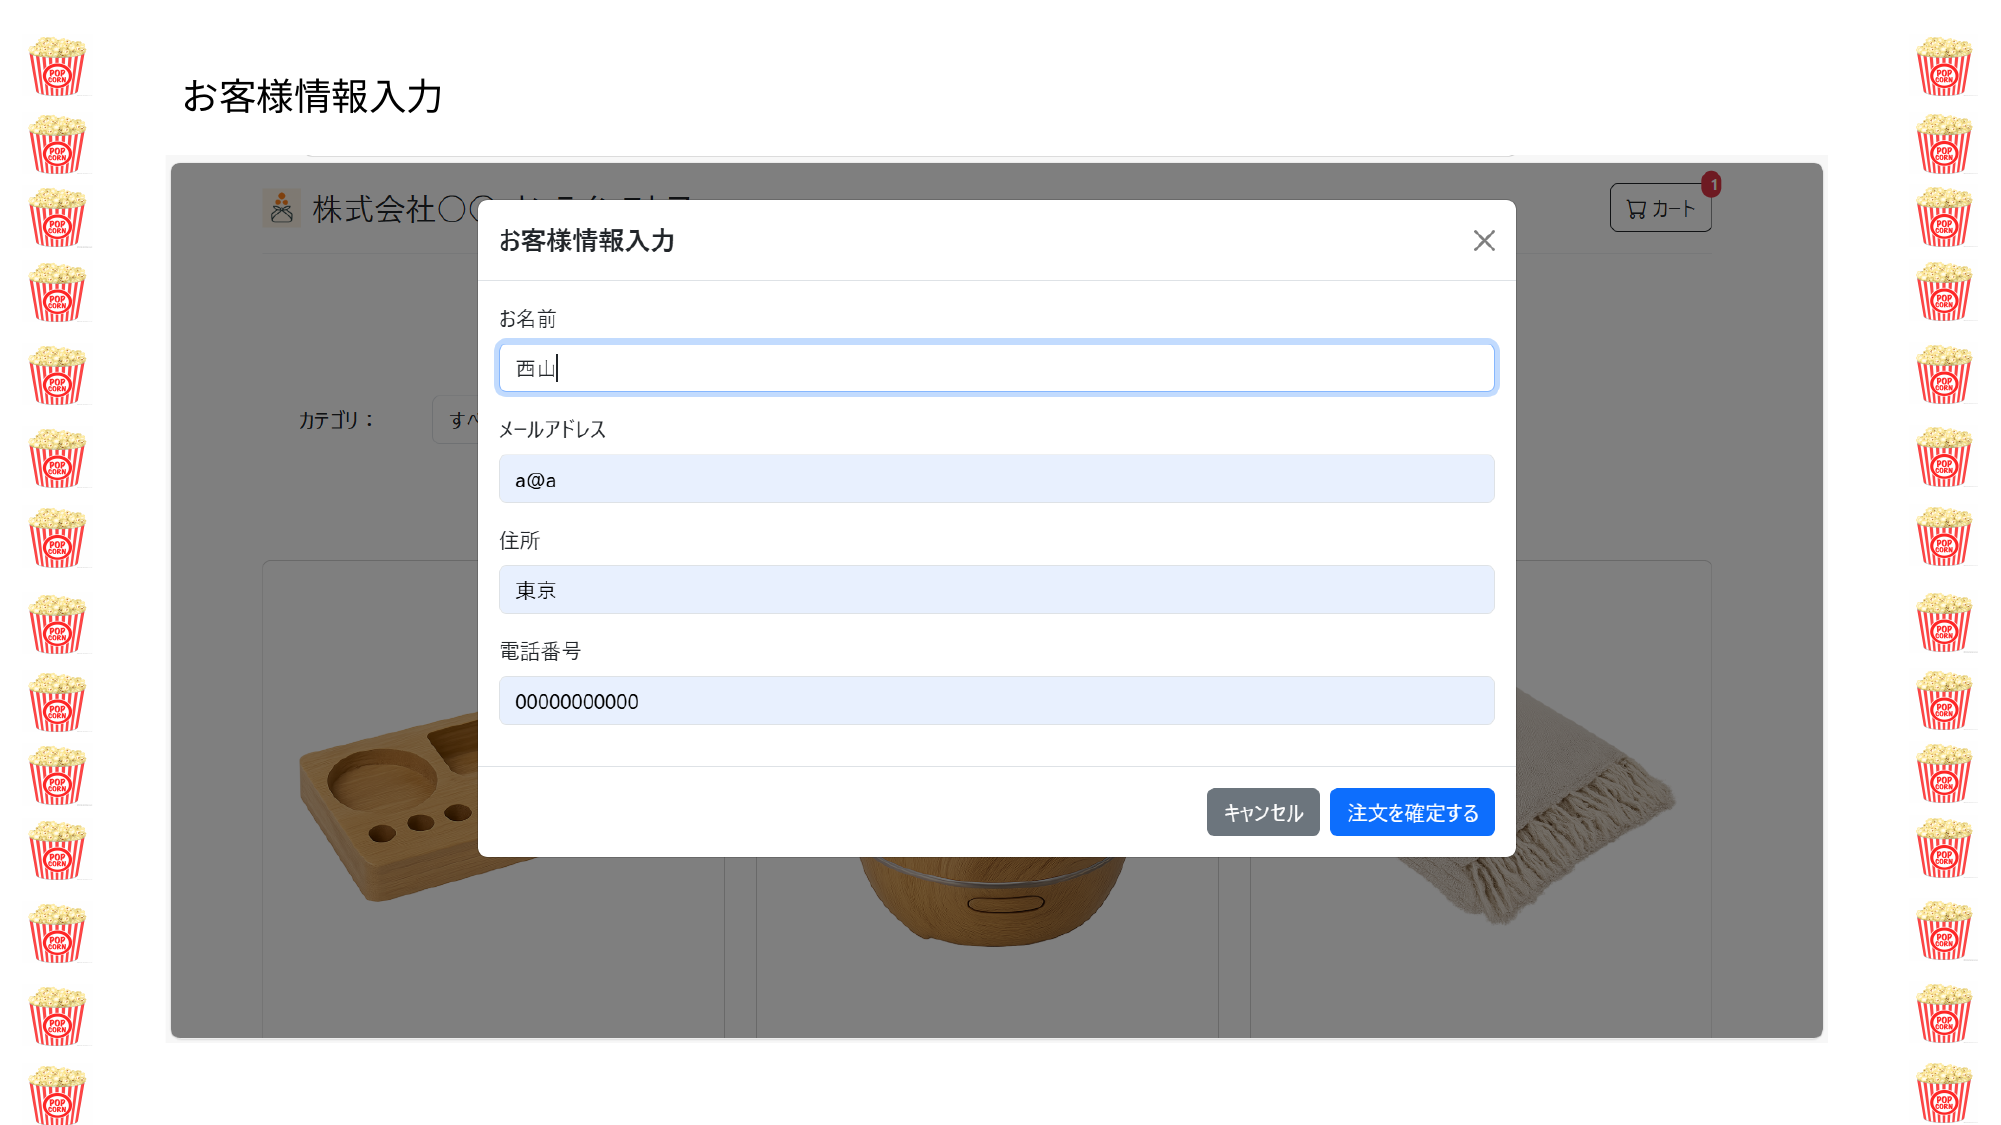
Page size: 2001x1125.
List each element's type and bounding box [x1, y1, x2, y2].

text_box [21, 33, 1979, 1125]
